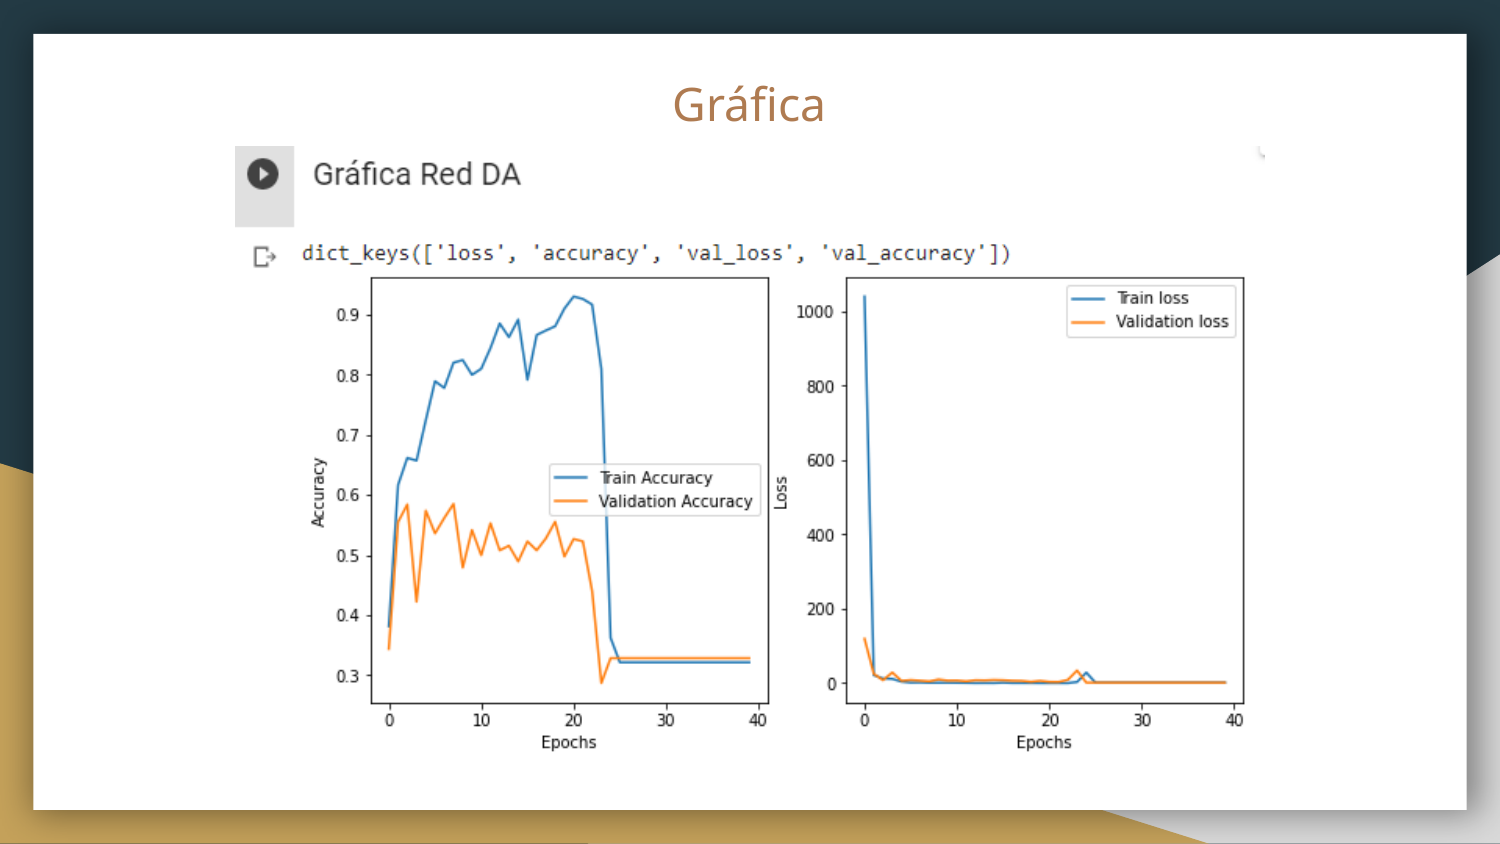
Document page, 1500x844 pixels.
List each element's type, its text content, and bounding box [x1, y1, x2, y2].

title Gráfica [349, 60, 1150, 145]
picture [234, 146, 1265, 775]
